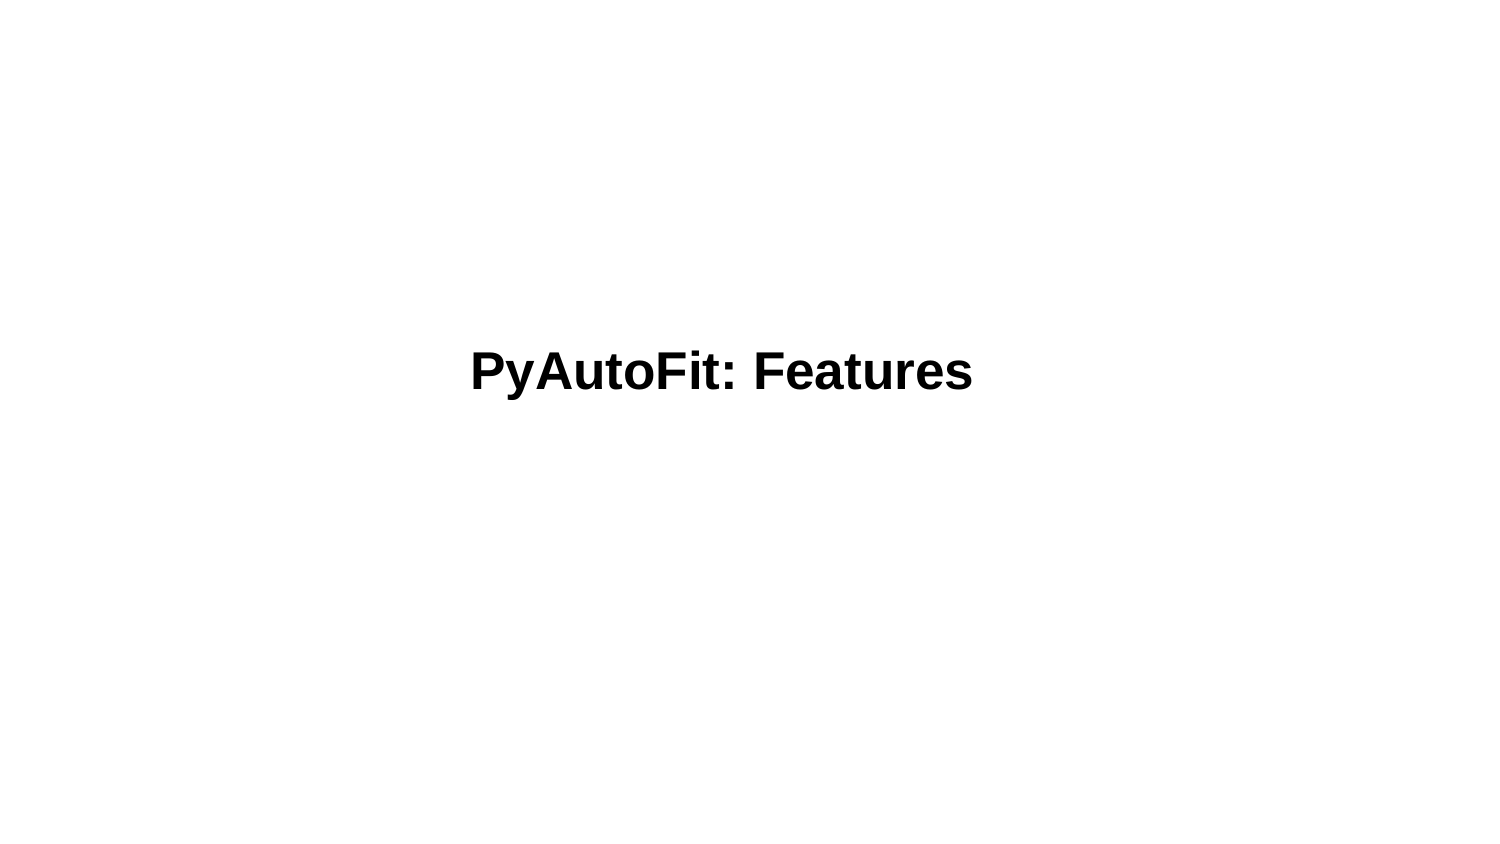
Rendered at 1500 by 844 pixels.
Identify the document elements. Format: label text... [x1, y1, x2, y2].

title PyAutoFit: Features [455, 321, 1500, 416]
